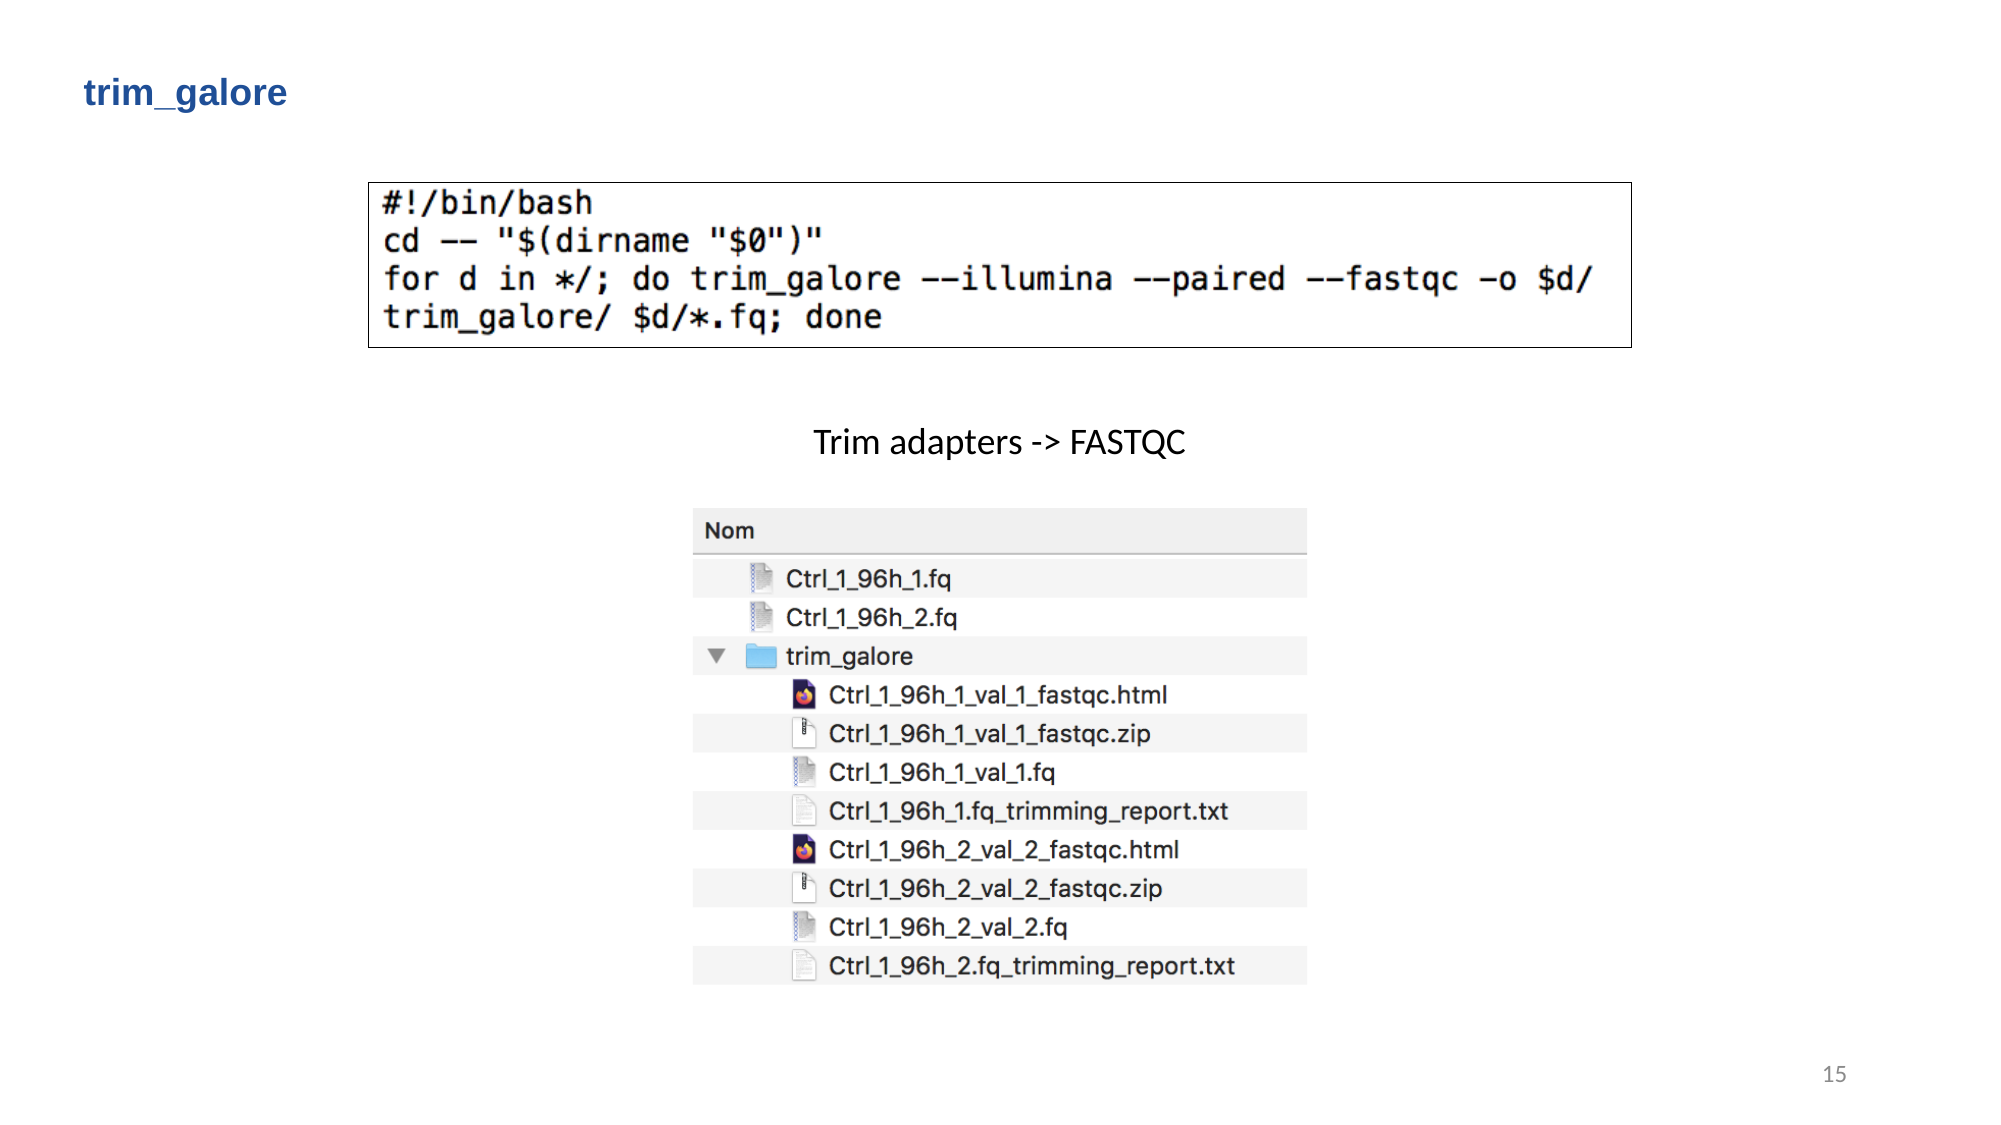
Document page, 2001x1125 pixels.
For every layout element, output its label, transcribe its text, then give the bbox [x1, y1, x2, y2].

text_box Trim adapters -> FASTQC [552, 409, 1447, 469]
picture [692, 508, 1308, 1004]
slide_number 15 [1412, 1042, 1863, 1103]
picture [368, 182, 1632, 348]
text_box trim_galore [69, 60, 1183, 121]
